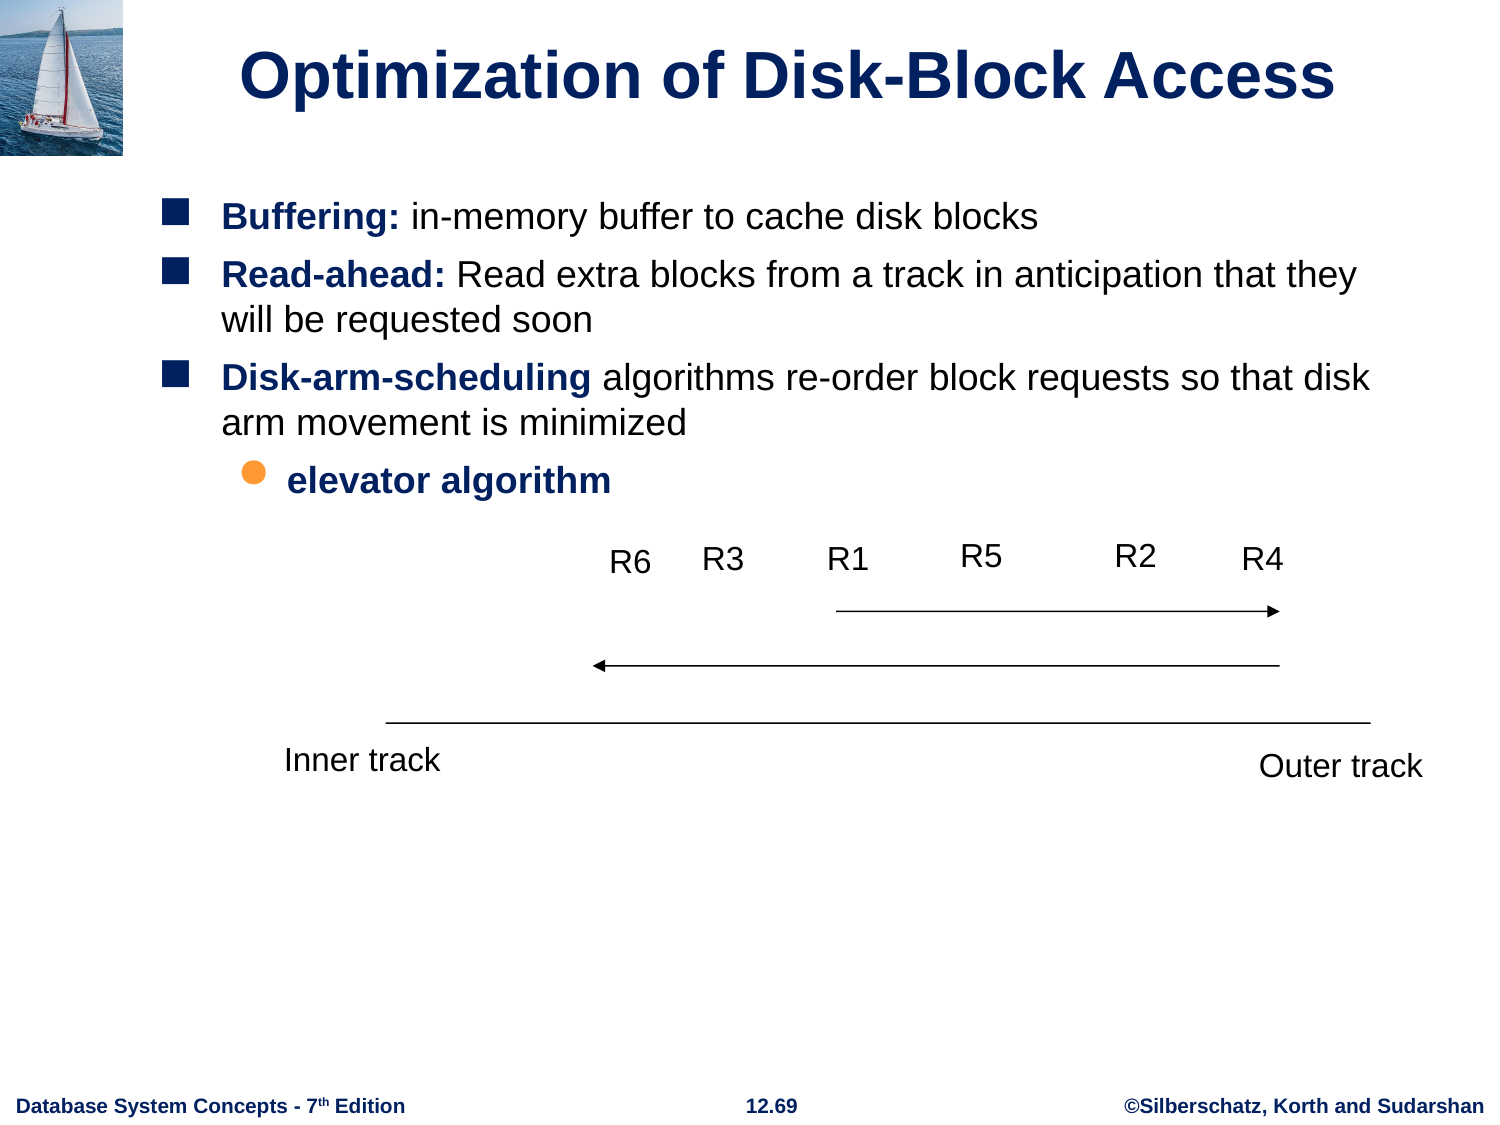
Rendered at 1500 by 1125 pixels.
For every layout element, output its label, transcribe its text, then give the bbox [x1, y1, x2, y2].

title Optimization of Disk-Block Access [125, 18, 1452, 120]
list Buffering: in-memory buffer to cache disk blocks Read-ahead: Read extra blocks from a track in anticipation that they will be requested soon Disk-arm-scheduling algorithms re-order block requests so that disk arm movement is minimized elevator algorithm [150, 184, 1410, 1020]
picture [0, 0, 123, 156]
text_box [268, 526, 1440, 793]
